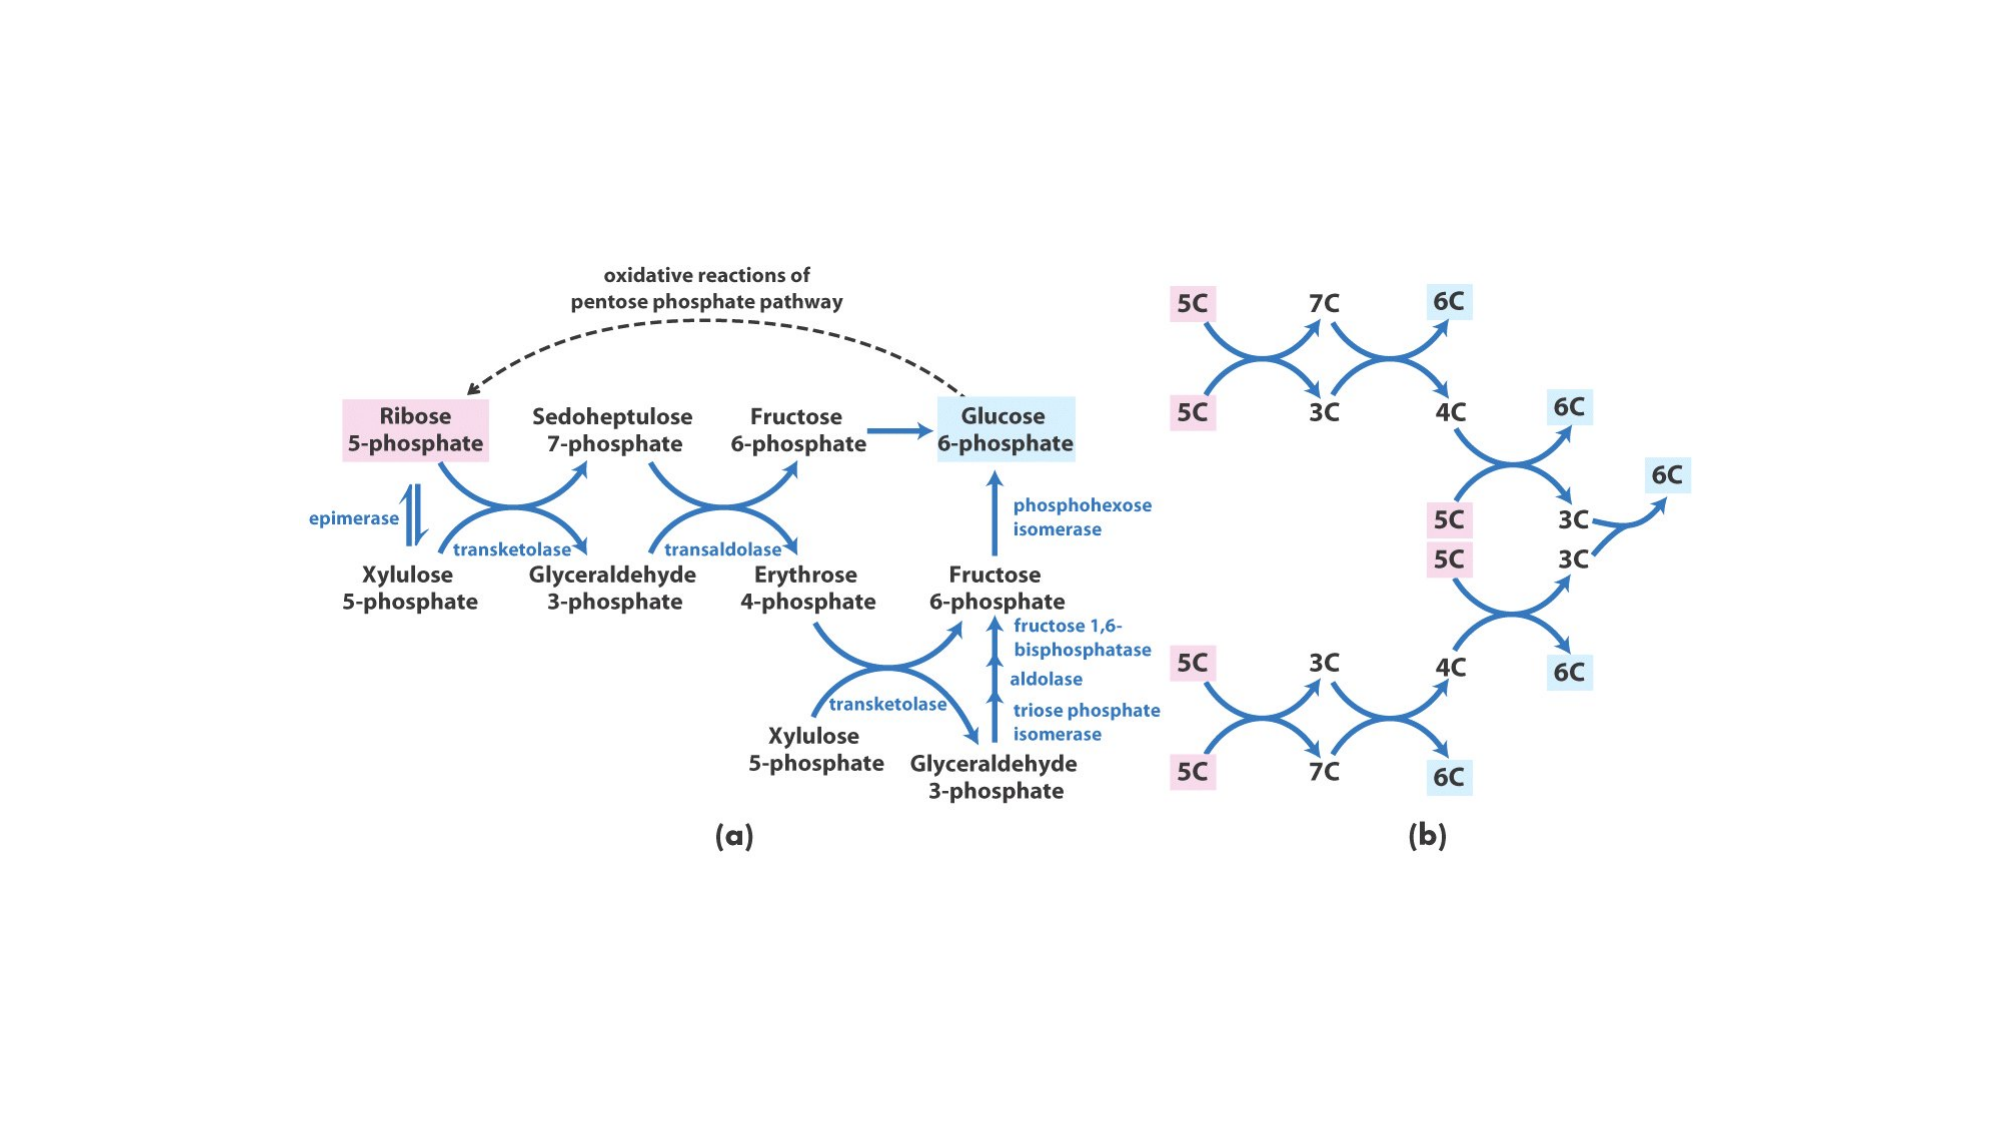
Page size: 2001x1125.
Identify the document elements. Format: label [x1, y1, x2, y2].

picture [299, 257, 1700, 867]
